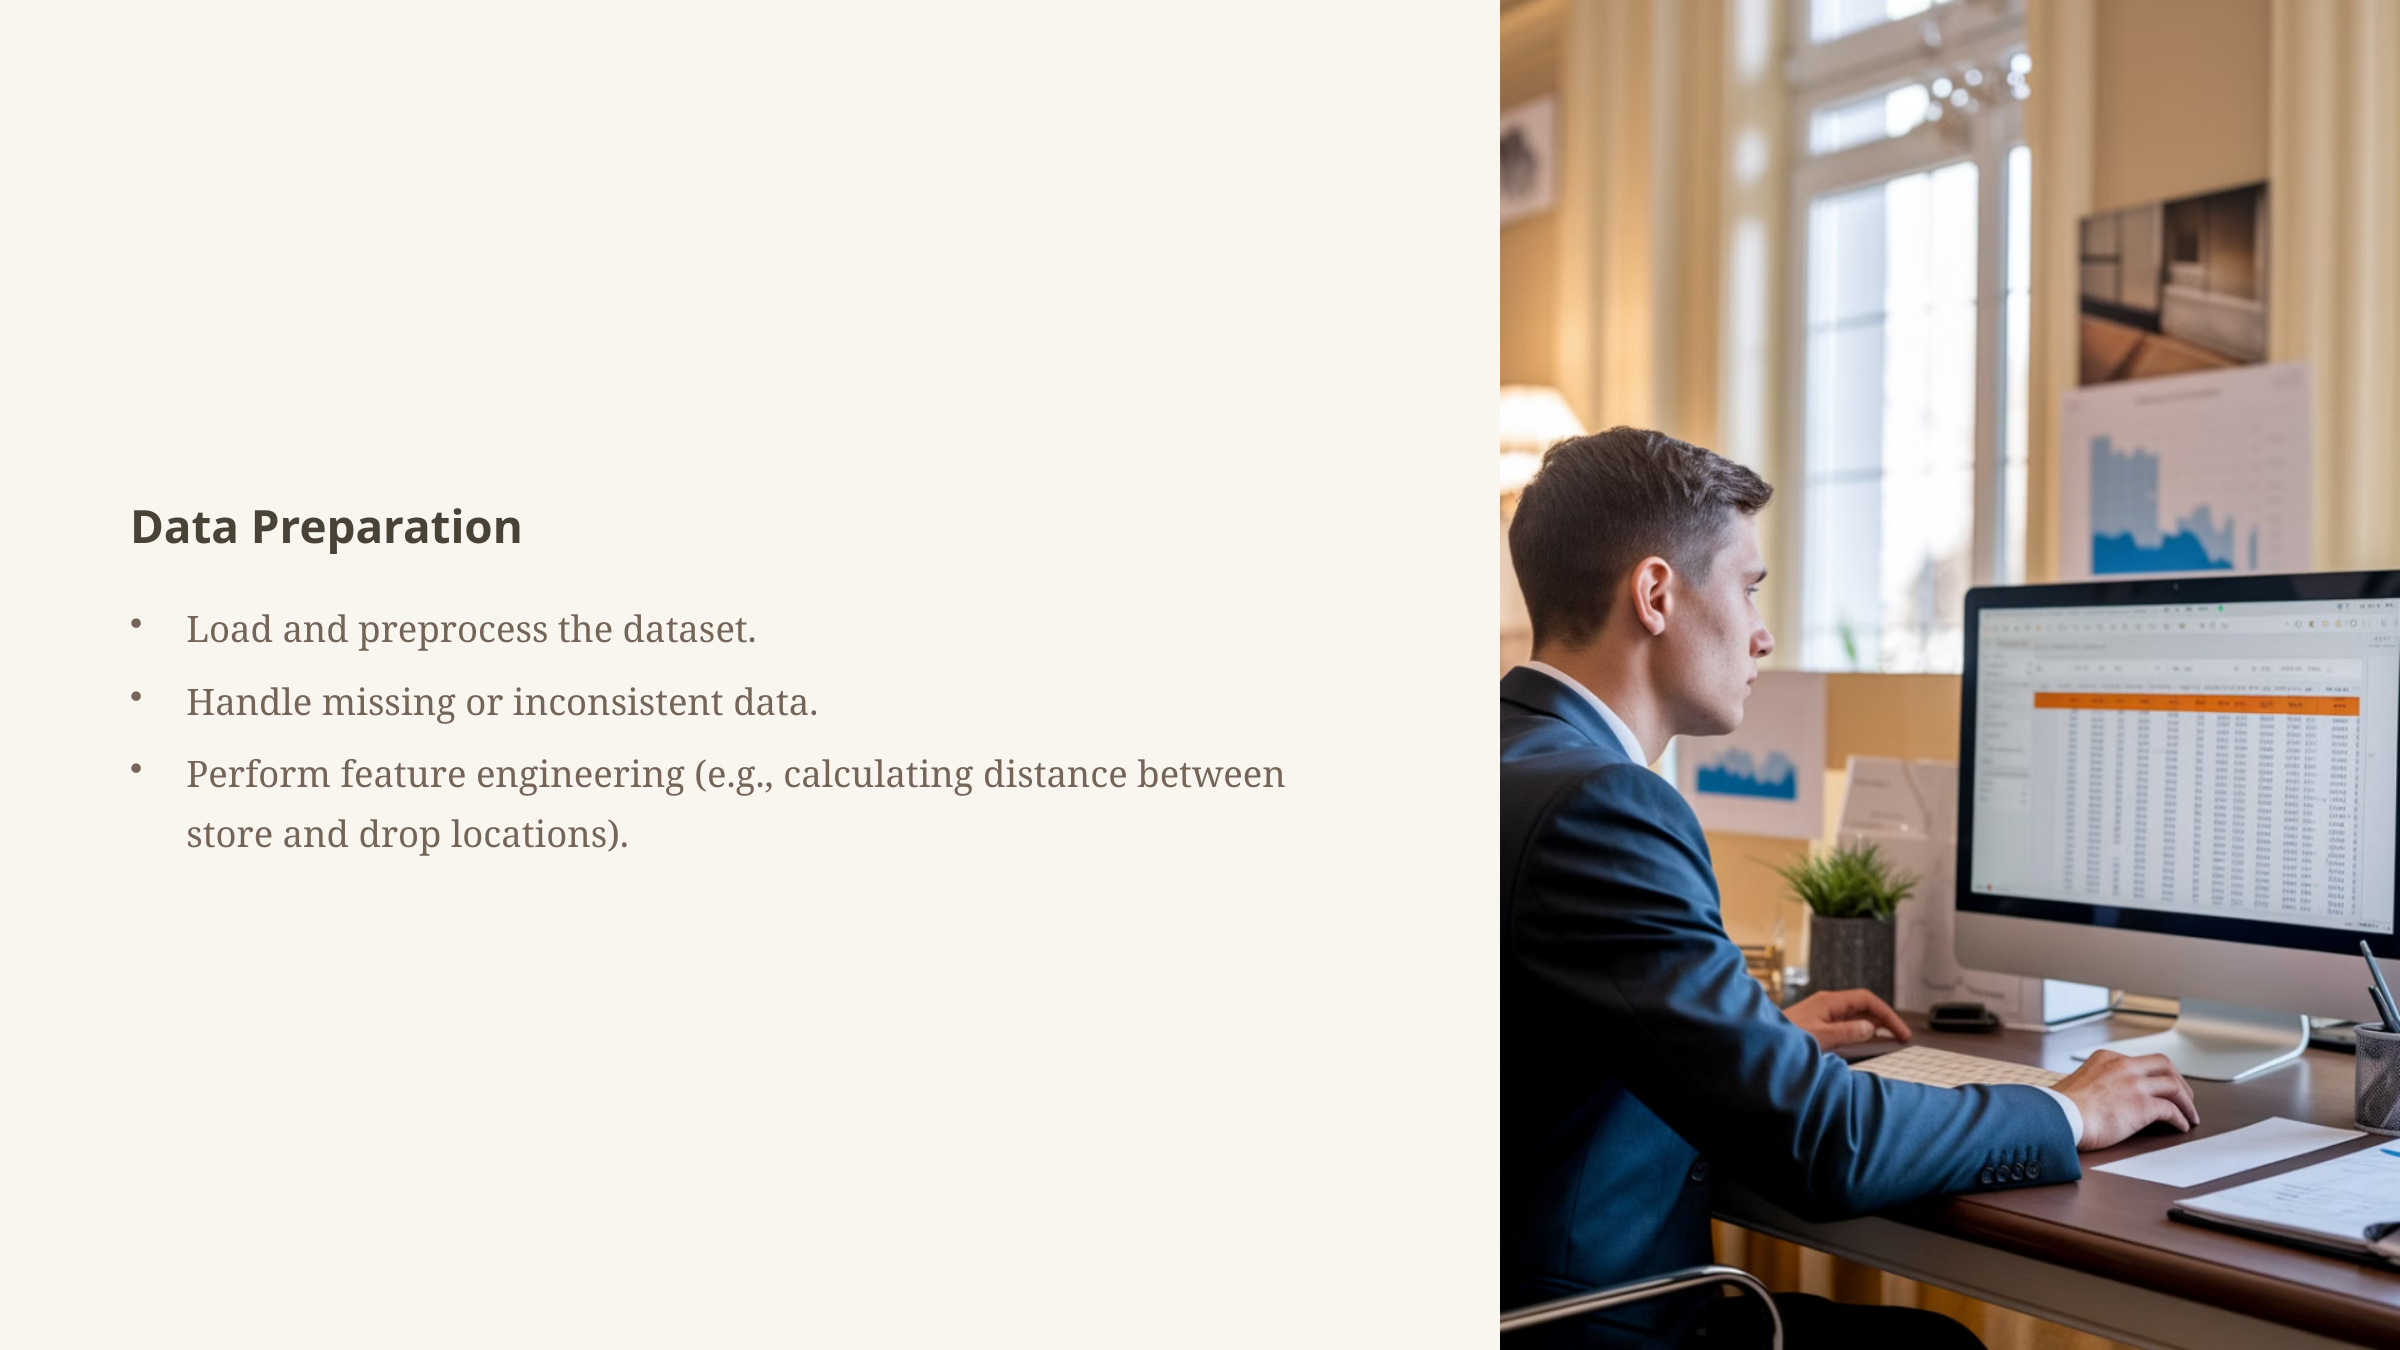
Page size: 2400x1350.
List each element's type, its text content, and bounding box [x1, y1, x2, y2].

text_box Load and preprocess the dataset. [130, 590, 1370, 651]
text_box Perform feature engineering (e.g., calculating distance between store and drop locations). [130, 735, 1370, 855]
text_box Handle missing or inconsistent data. [130, 663, 1370, 723]
picture [1499, 0, 2400, 1350]
text_box Data Preparation [130, 495, 596, 554]
